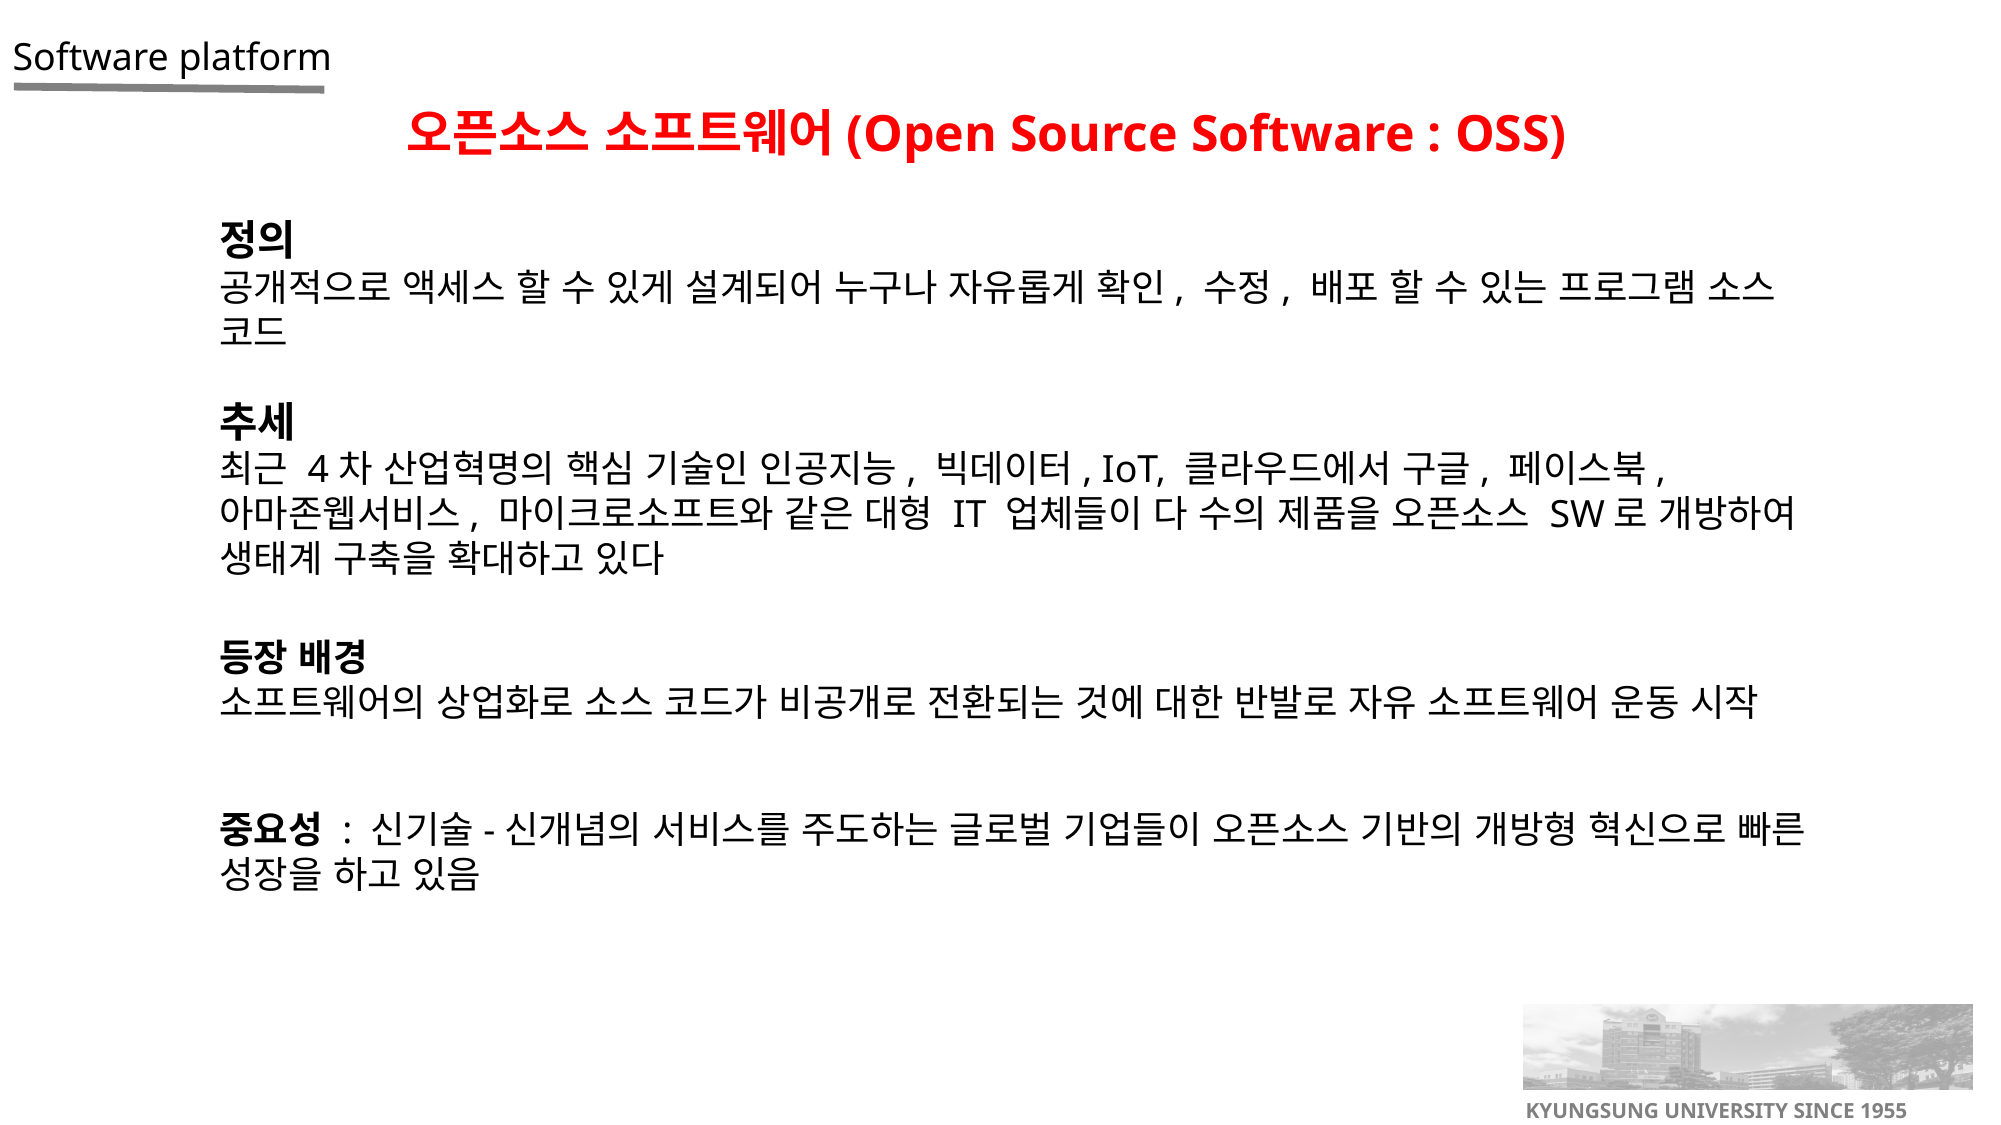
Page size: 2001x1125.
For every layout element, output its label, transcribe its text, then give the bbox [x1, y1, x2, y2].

text_box 중요성 : 신기술-신개념의 서비스를 주도하는 글로벌 기업들이 오픈소스 기반의 개방형 혁신으로 빠른 성장을 하고 있음 [204, 799, 1822, 904]
text_box 오픈소스 소프트웨어(Open Source Software : OSS) [391, 93, 1583, 169]
text_box 추세 최근 4차 산업혁명의 핵심 기술인 인공지능, 빅데이터, IoT, 클라우드에서 구글, 페이스북, 아마존웹서비스, 마이크로소프트와 같은 대형 IT 업체들이 다 수의 제품을 오픈소스 SW로 개방하여 생태계 구축을 확대하고 있다 [204, 387, 1855, 588]
text_box 등장 배경 소프트웨어의 상업화로 소스 코드가 비공개로 전환되는 것에 대한 반발로 자유 소프트웨어 운동 시작 [204, 626, 1855, 732]
text_box 정의 공개적으로 액세스 할 수 있게 설계되어 누구나 자유롭게 확인, 수정, 배포 할 수 있는 프로그램 소스 코드 [204, 206, 1855, 362]
